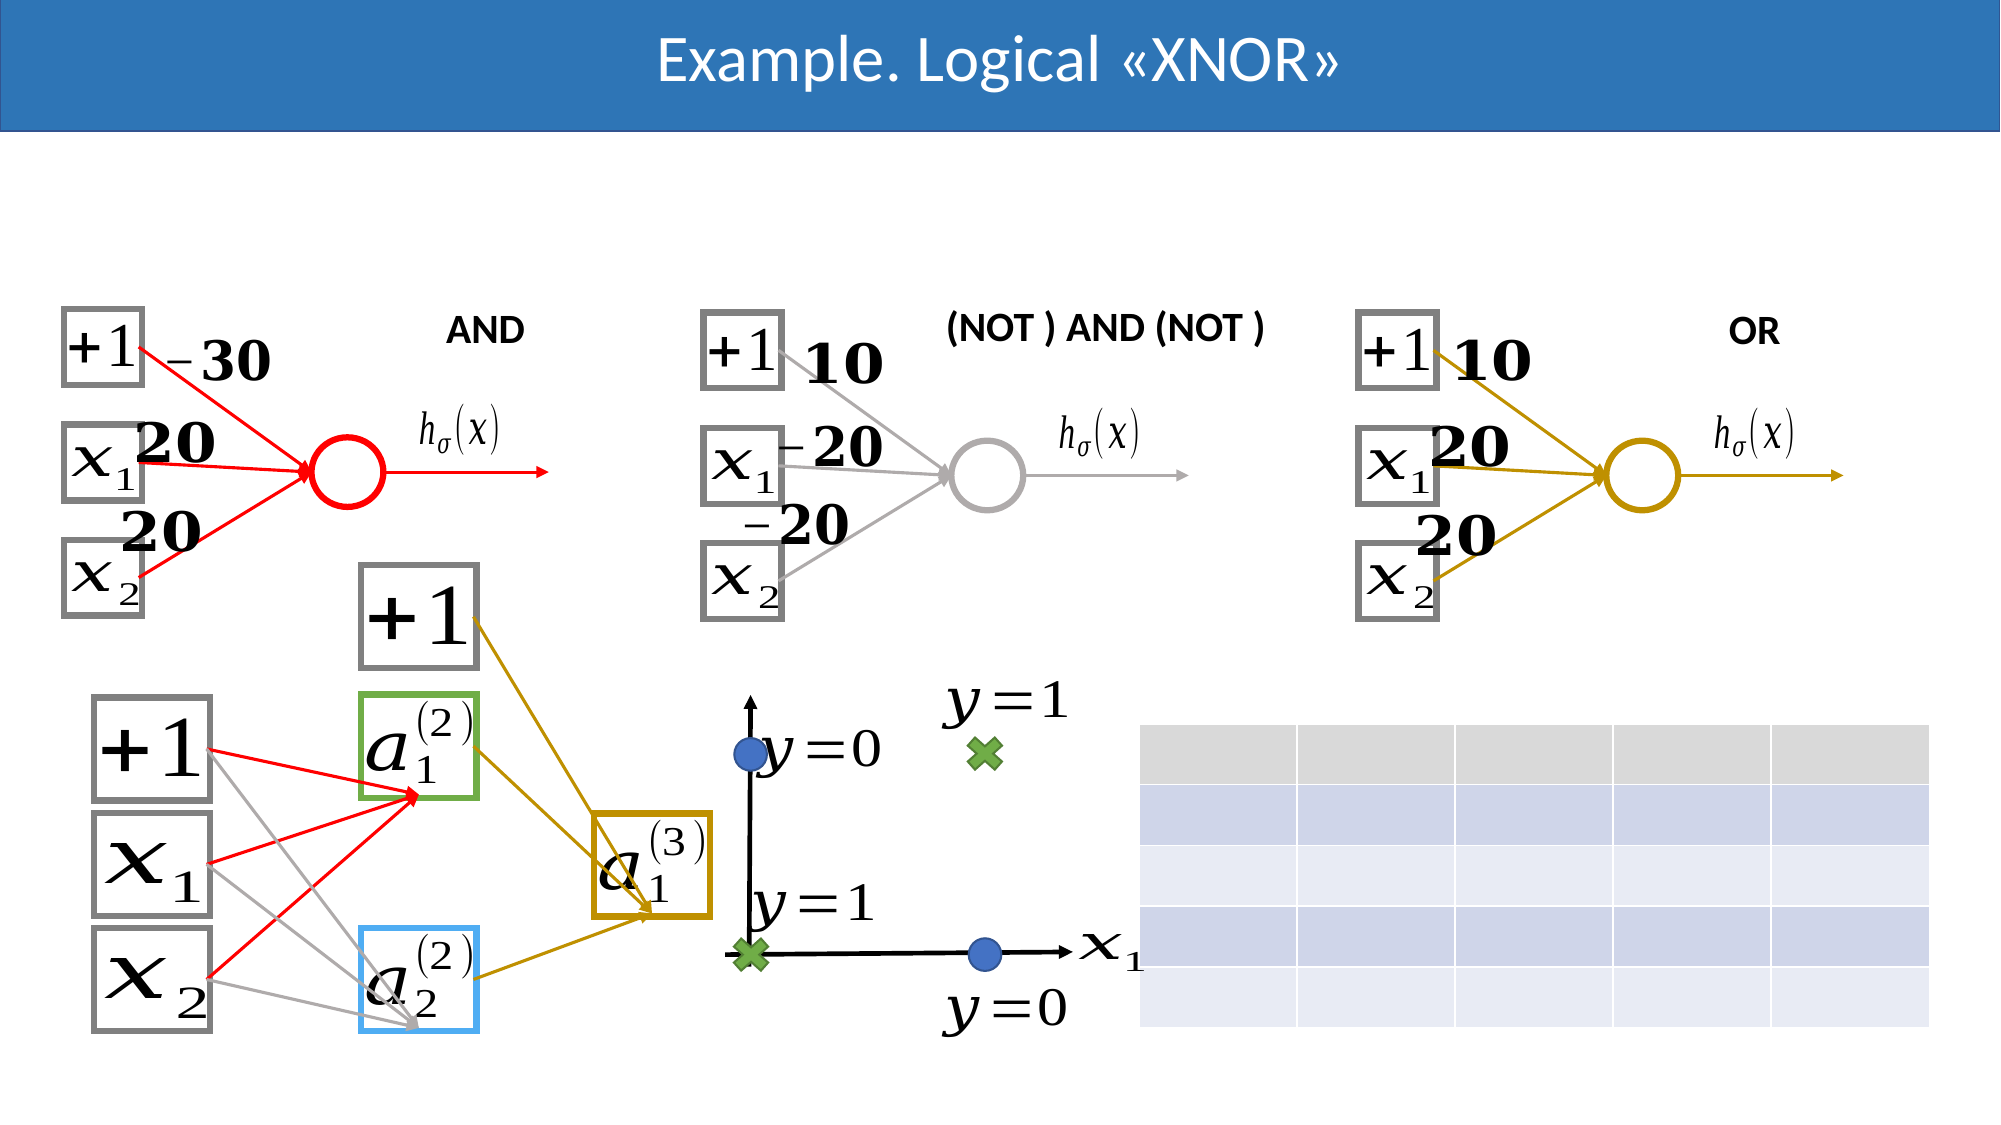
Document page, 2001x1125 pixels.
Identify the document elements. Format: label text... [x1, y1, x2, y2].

text_box [968, 937, 1002, 951]
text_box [778, 465, 952, 475]
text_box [725, 951, 1073, 955]
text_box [473, 746, 598, 864]
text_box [1433, 475, 1607, 581]
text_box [473, 616, 598, 746]
text_box [751, 937, 770, 951]
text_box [1433, 350, 1607, 465]
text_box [138, 471, 312, 578]
text_box [732, 937, 749, 951]
text_box [751, 737, 768, 772]
text_box [732, 955, 749, 973]
text_box AND [431, 294, 541, 360]
text_box [733, 737, 749, 772]
text_box [952, 439, 1025, 512]
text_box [473, 864, 598, 980]
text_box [778, 475, 952, 581]
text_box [206, 748, 365, 864]
text_box [967, 955, 1003, 972]
text_box [966, 736, 1004, 772]
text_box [778, 350, 952, 465]
text_box [1607, 439, 1680, 512]
text_box [312, 436, 385, 508]
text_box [138, 346, 312, 462]
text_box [138, 462, 312, 471]
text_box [206, 864, 365, 979]
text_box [1433, 465, 1607, 475]
text_box [751, 955, 770, 973]
text_box Example. Logical «XNOR» [0, 0, 2000, 132]
